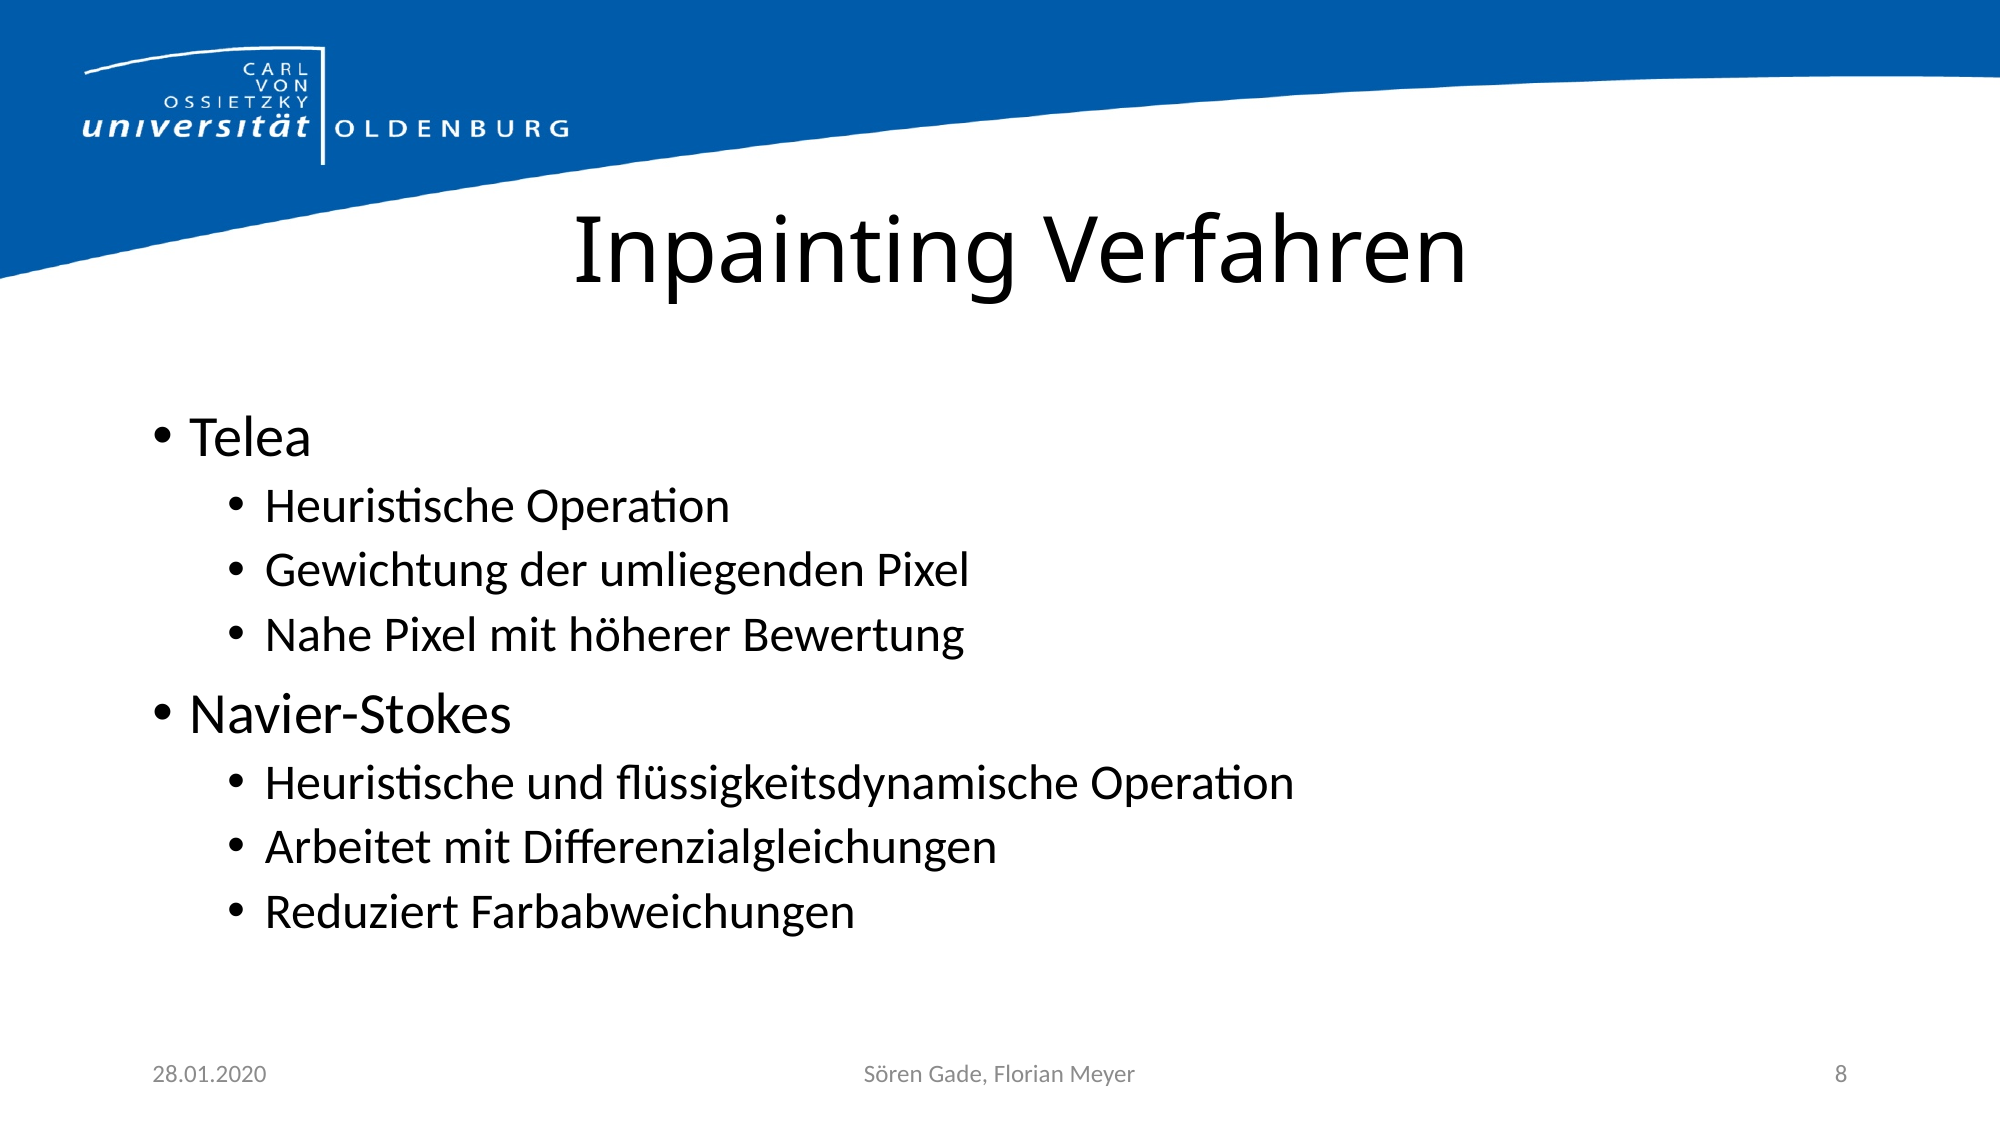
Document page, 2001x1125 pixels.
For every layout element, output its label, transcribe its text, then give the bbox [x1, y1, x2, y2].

slide_number 8 [1412, 1042, 1863, 1103]
footer Sören Gade, Florian Meyer [662, 1042, 1338, 1103]
picture [0, 0, 2000, 641]
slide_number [137, 1042, 588, 1103]
list Telea Heuristische Operation Gewichtung der umliegenden Pixel Nahe Pixel mit höherer Bewertung Navier-Stokes Heuristische und flüssigkeitsdynamische Operation Arbeitet mit Differenzialgleichungen Reduziert Farbabweichungen [137, 398, 1908, 1014]
title Inpainting Verfahren [137, 195, 1908, 398]
